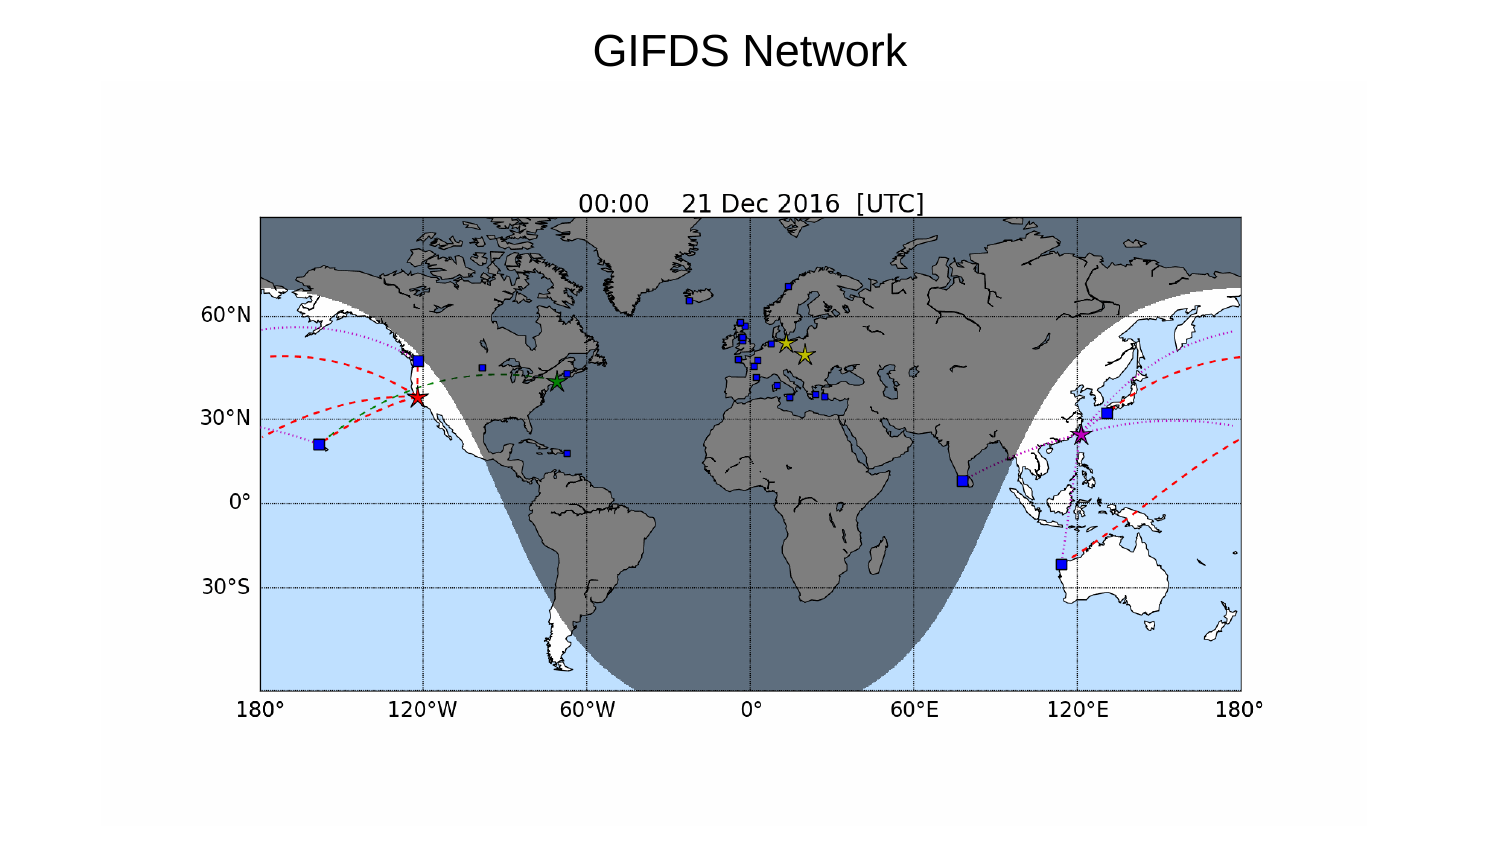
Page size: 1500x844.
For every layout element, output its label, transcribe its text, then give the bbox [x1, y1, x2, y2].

picture [101, 81, 1368, 827]
title GIFDS Network [51, 6, 1449, 91]
